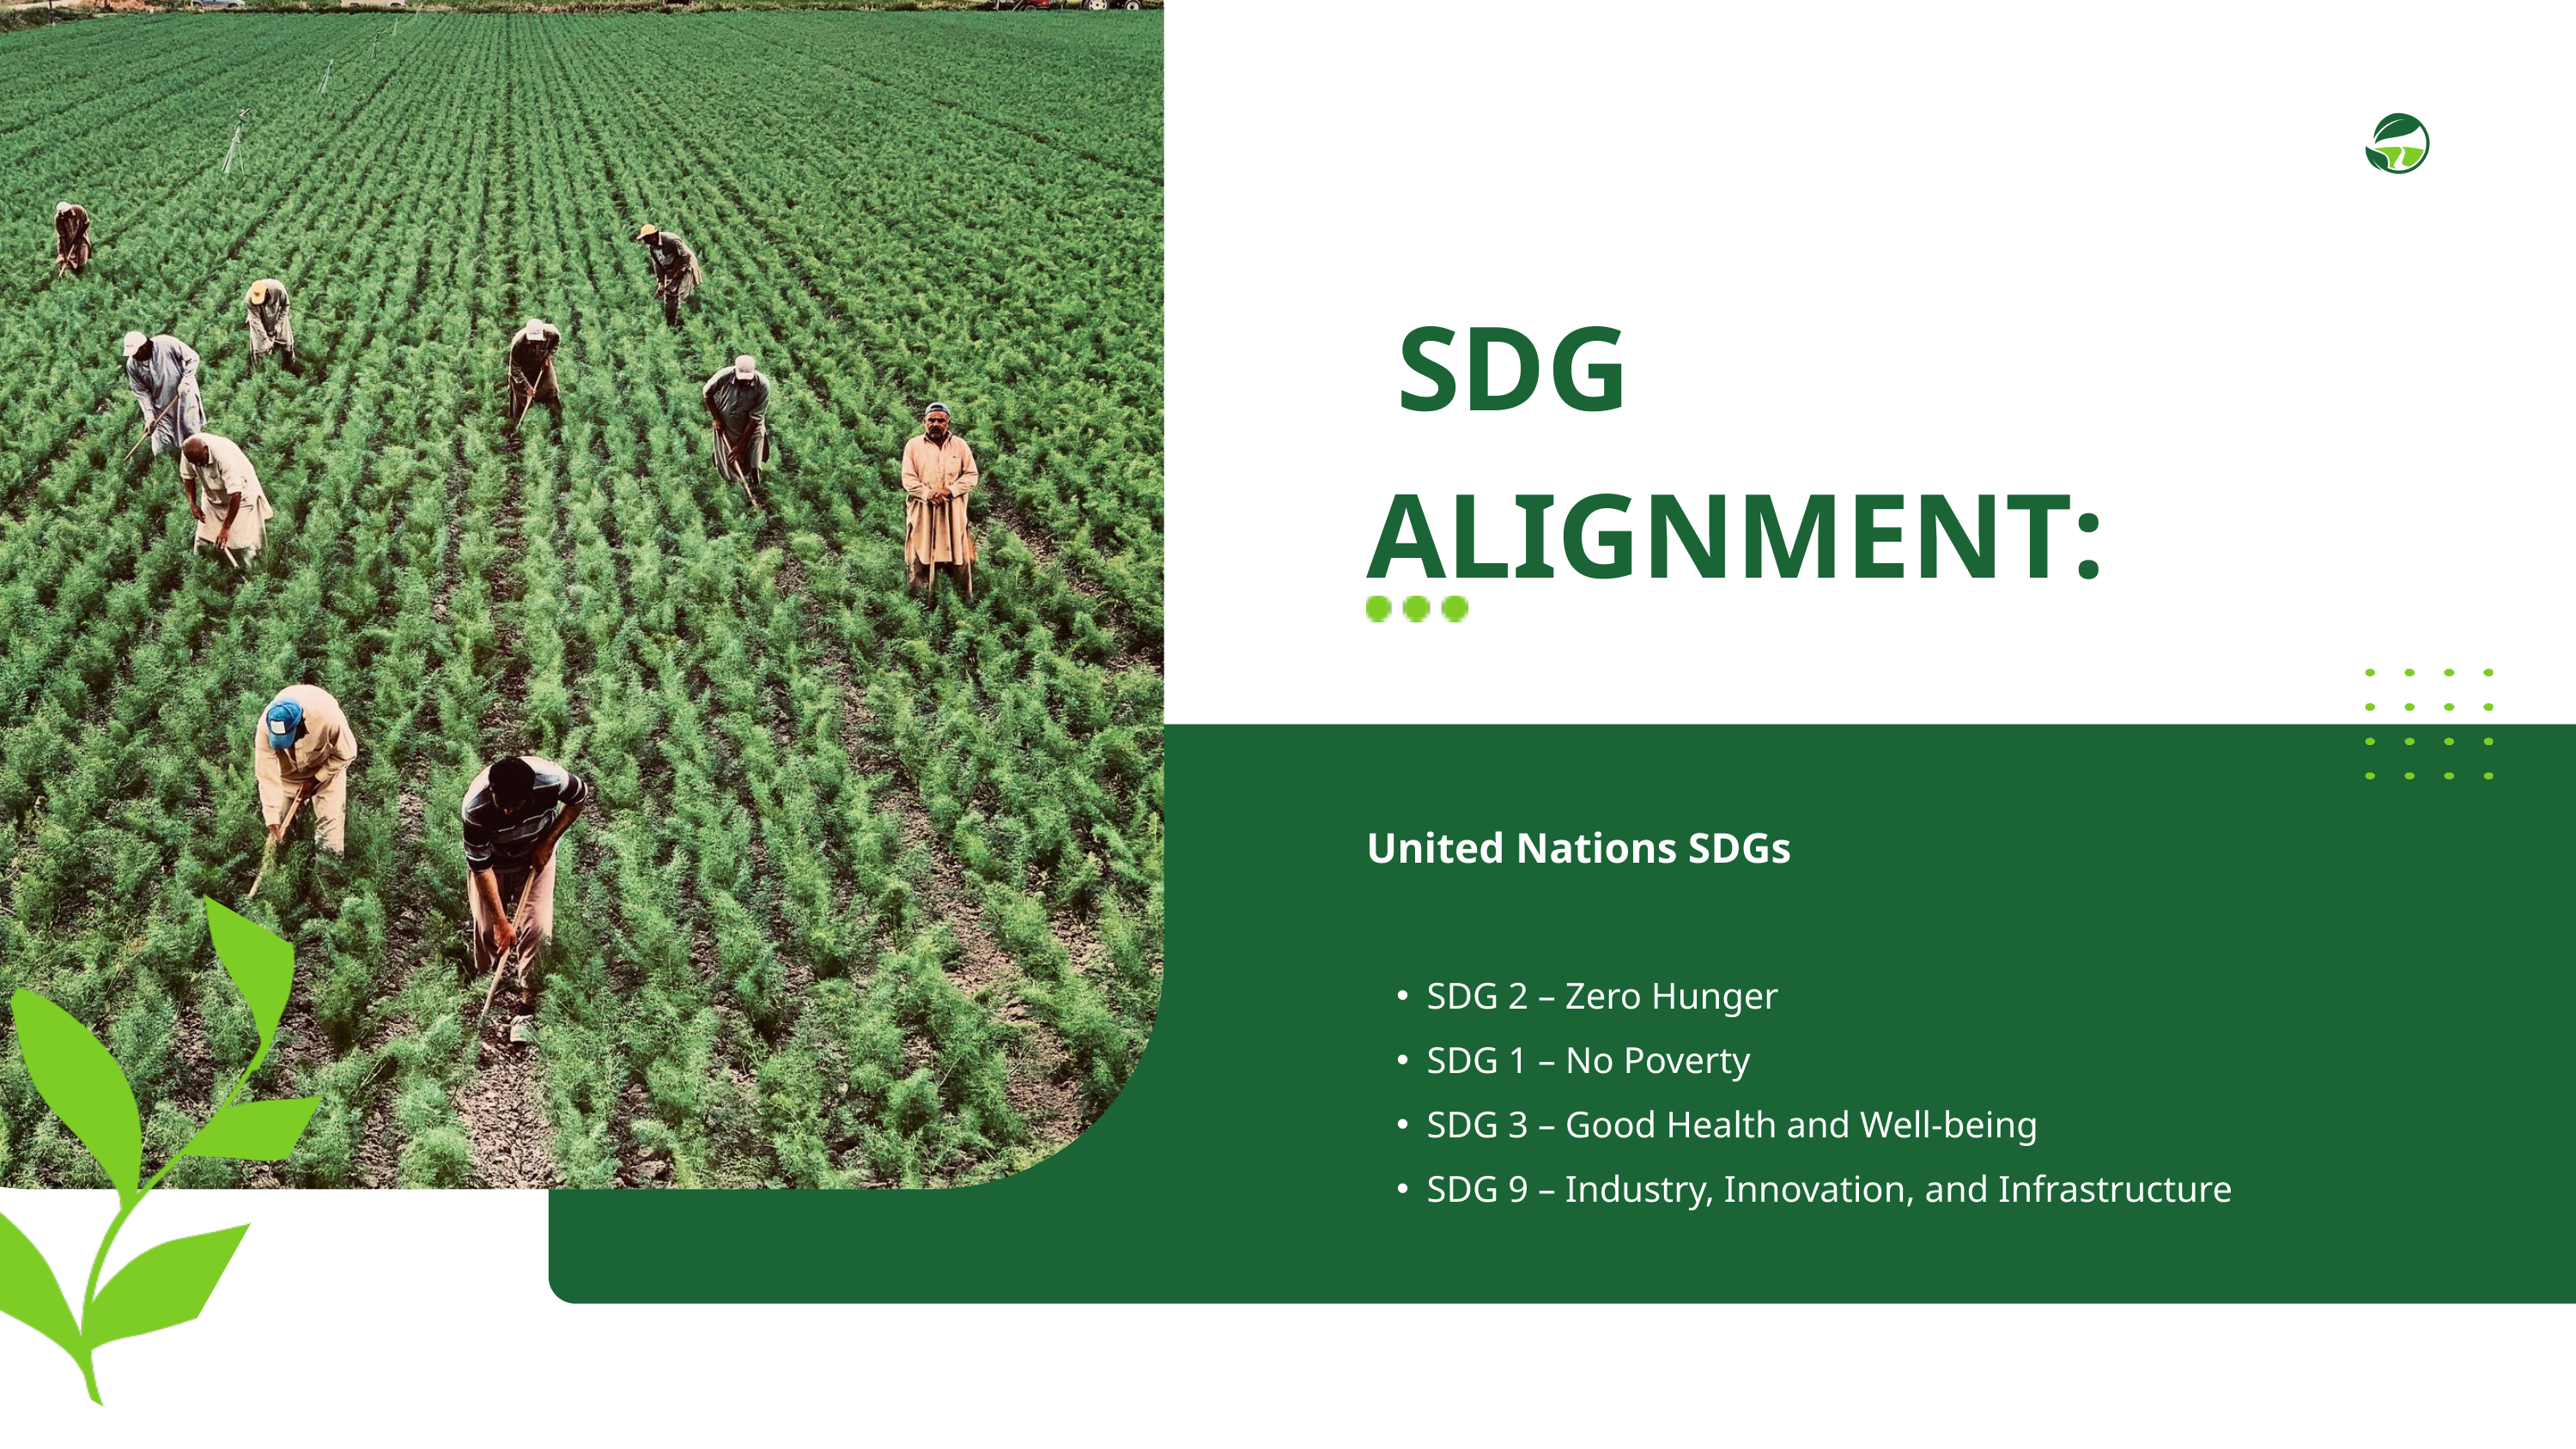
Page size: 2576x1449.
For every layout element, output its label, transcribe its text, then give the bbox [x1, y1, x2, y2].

text_box [1365, 602, 1469, 622]
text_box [548, 718, 2576, 1304]
text_box [0, 837, 381, 1426]
text_box [2365, 112, 2432, 177]
text_box [0, 0, 1164, 1190]
text_box [2365, 669, 2494, 718]
text_box SDG ALIGNMENT: [1365, 267, 2366, 602]
